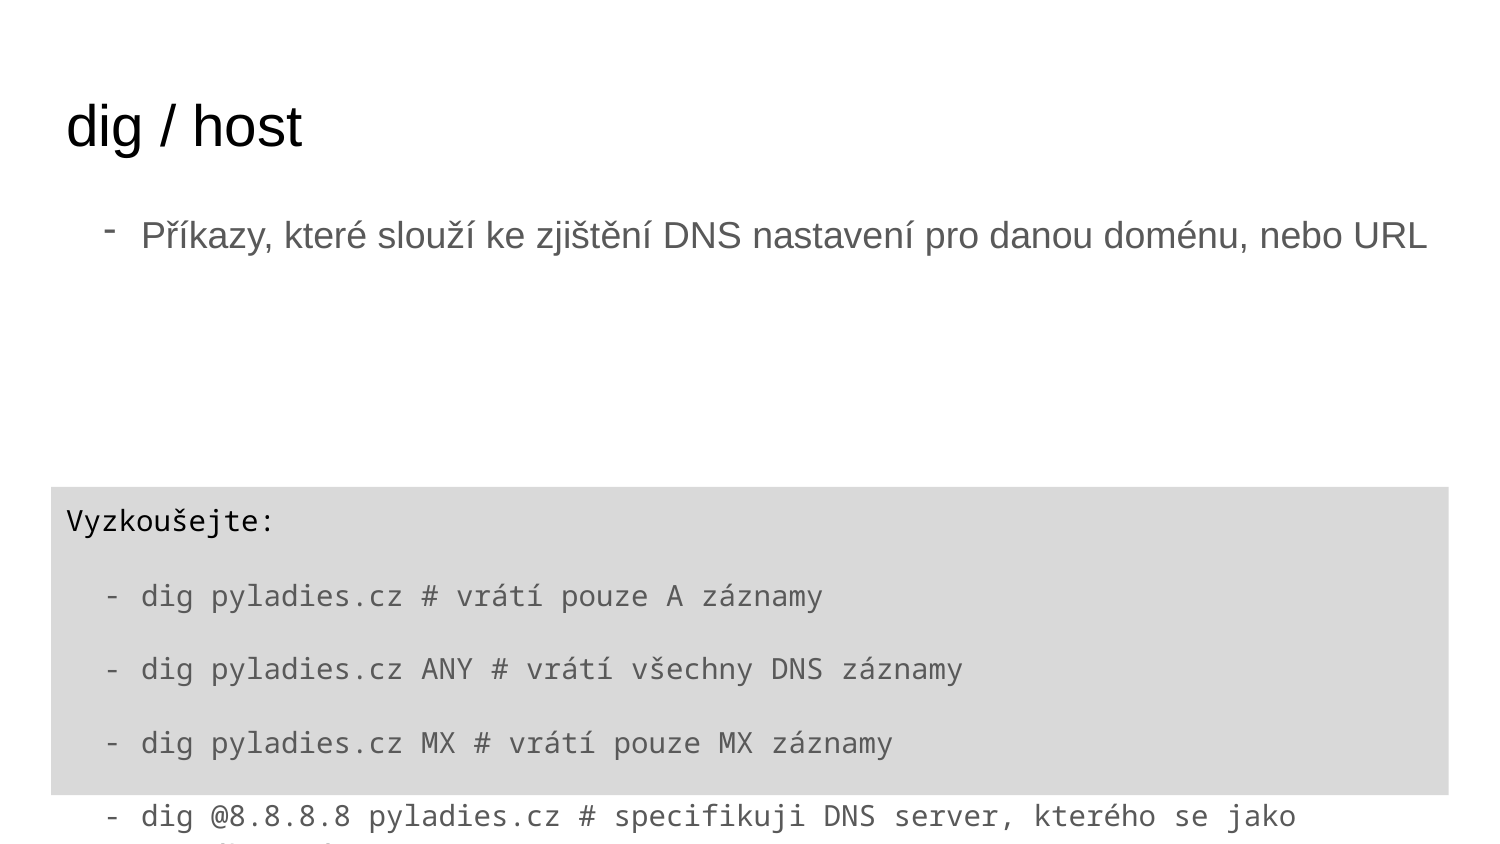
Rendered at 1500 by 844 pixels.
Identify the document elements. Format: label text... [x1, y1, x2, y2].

list Příkazy, které slouží ke zjištění DNS nastavení pro danou doménu, nebo URL [51, 189, 1449, 415]
title dig / host [51, 72, 1449, 167]
text_box Vyzkoušejte: dig pyladies.cz # vrátí pouze A záznamy dig pyladies.cz ANY # vrátí všechny DNS záznamy dig pyladies.cz MX # vrátí pouze MX záznamy dig @8.8.8.8 pyladies.cz # specifikuji DNS server, kterého se jako prvního ptám LINUX, MAC: host -a pyladies.cz # vrátí všechny DNS záznamy [51, 486, 1449, 796]
